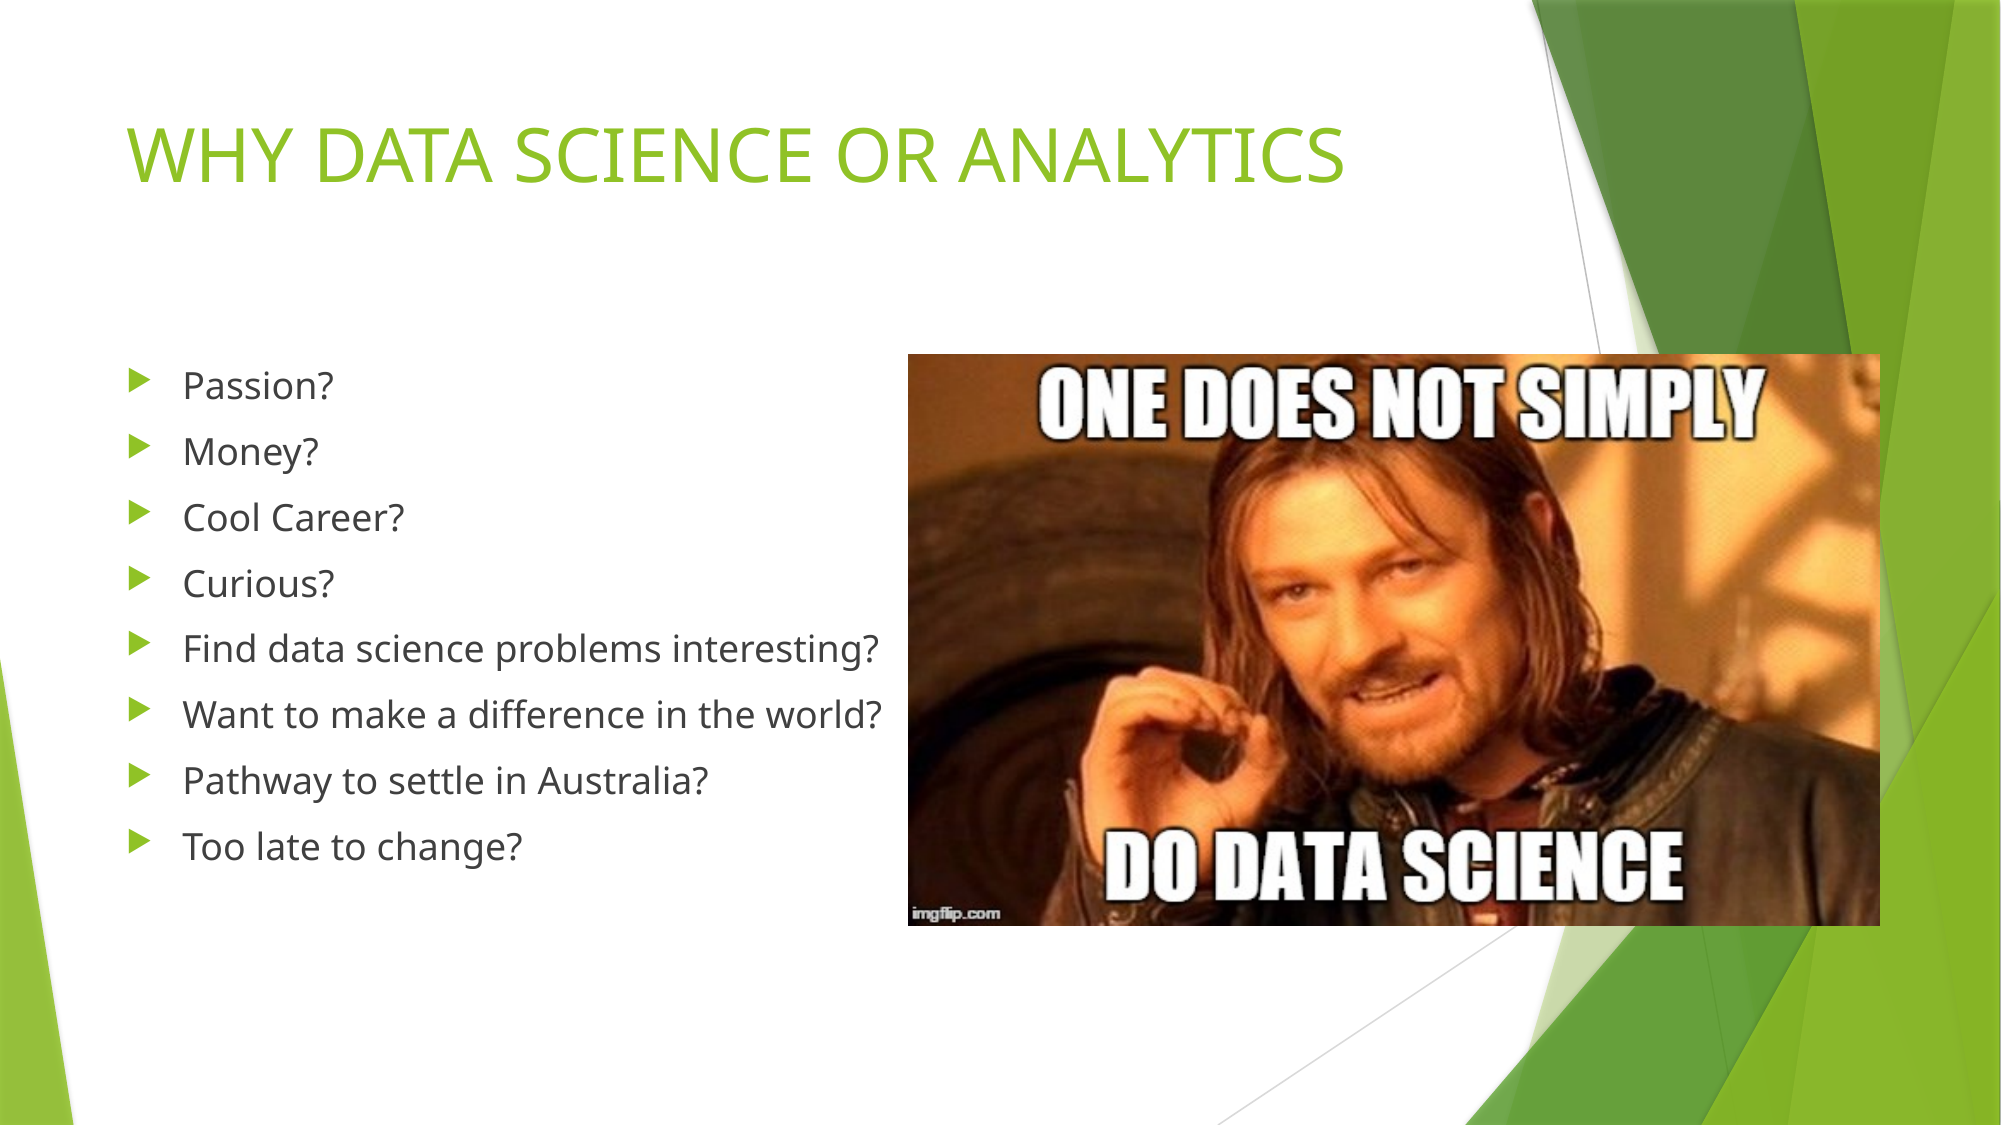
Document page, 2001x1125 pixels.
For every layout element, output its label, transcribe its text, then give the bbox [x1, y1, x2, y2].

list Passion? Money? Cool Career? Curious? Find data science problems interesting? Want to make a difference in the world? Pathway to settle in Australia? Too late to change? [111, 354, 1522, 992]
picture [907, 353, 1881, 927]
title WHY DATA SCIENCE OR ANALYTICS [111, 99, 1522, 317]
